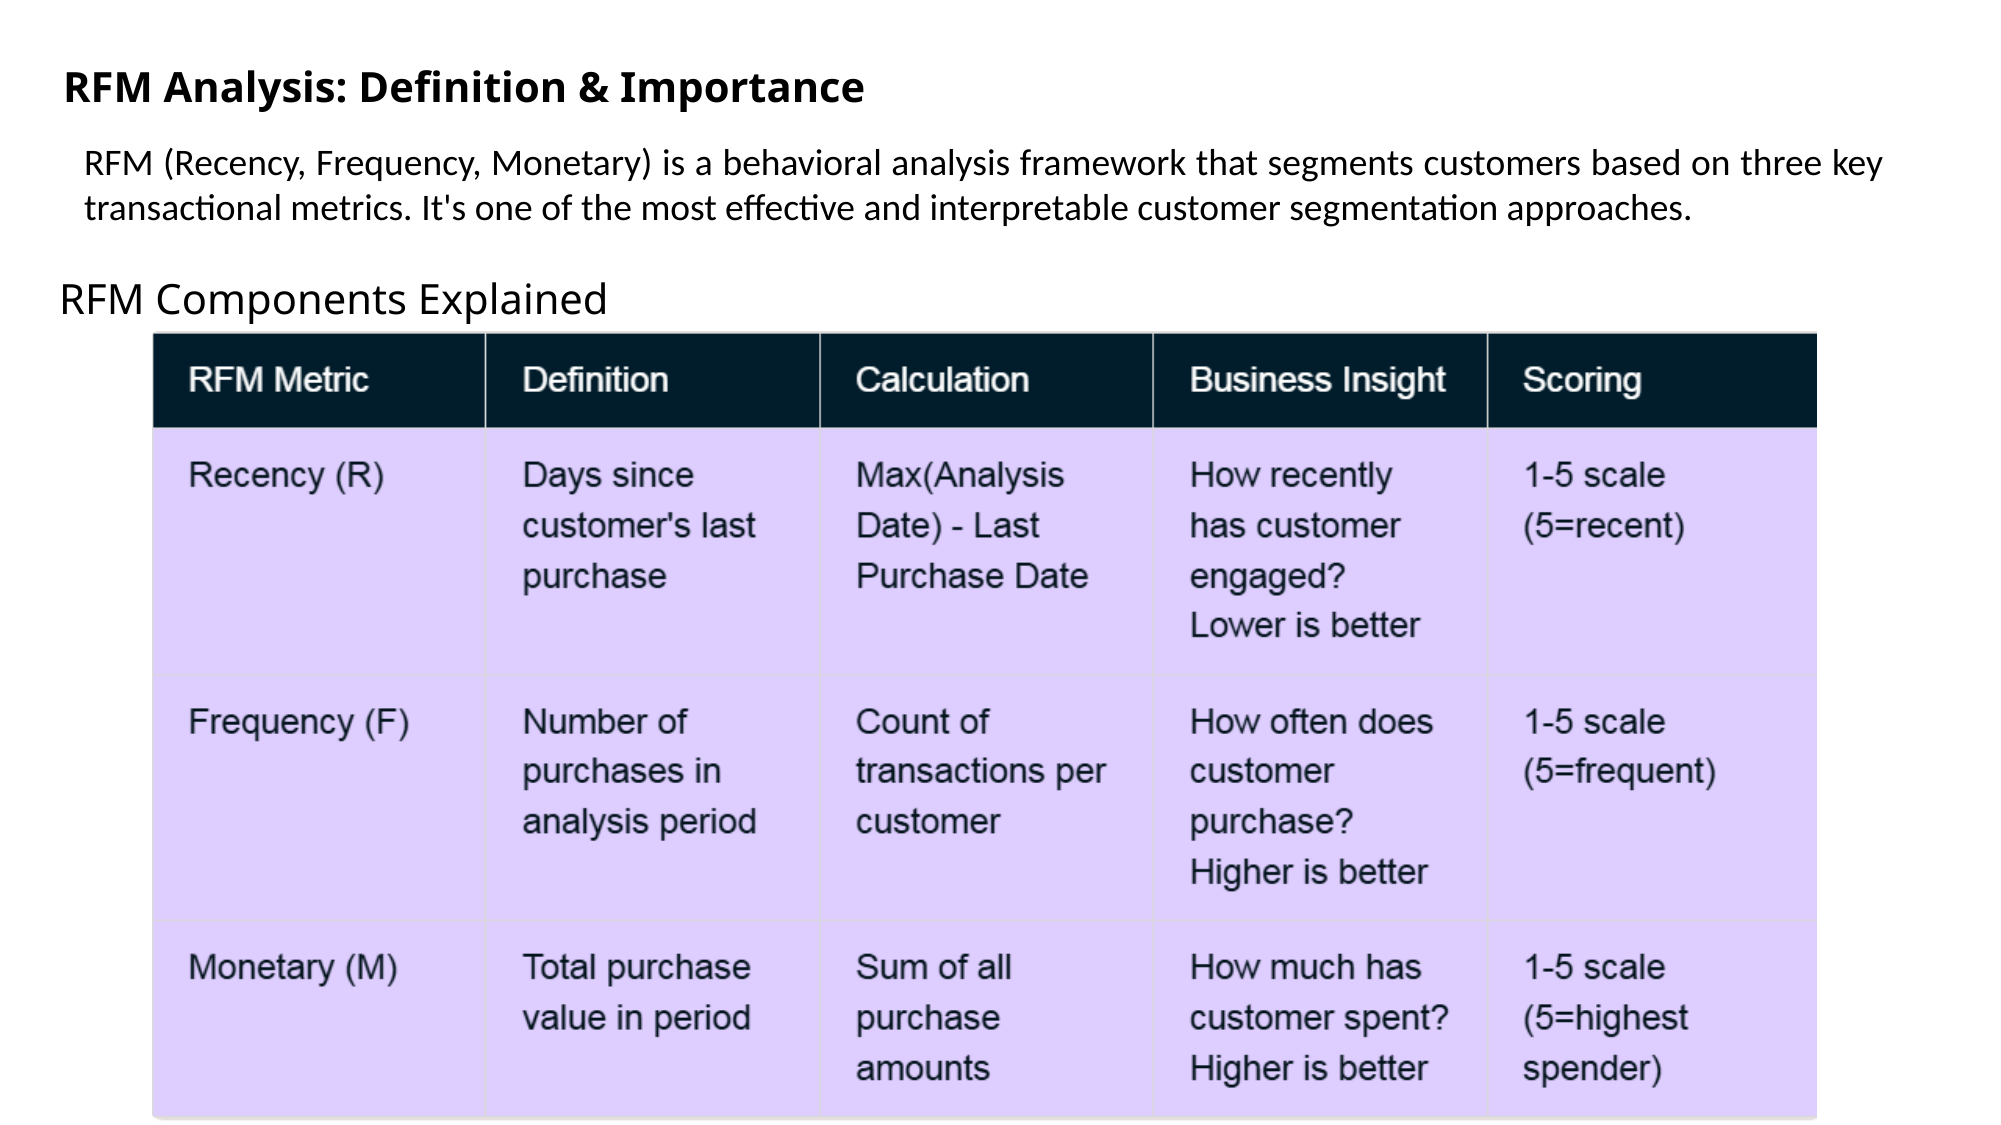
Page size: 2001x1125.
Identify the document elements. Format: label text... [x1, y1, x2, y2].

text_box RFM Analysis: Definition & Importance [48, 53, 1049, 119]
text_box RFM Components Explained [44, 265, 1045, 331]
picture [152, 331, 1817, 1125]
text_box RFM (Recency, Frequency, Monetary) is a behavioral analysis framework that segments customers based on three key transactional metrics. It's one of the most effective and interpretable customer segmentation approaches. [69, 130, 1900, 236]
